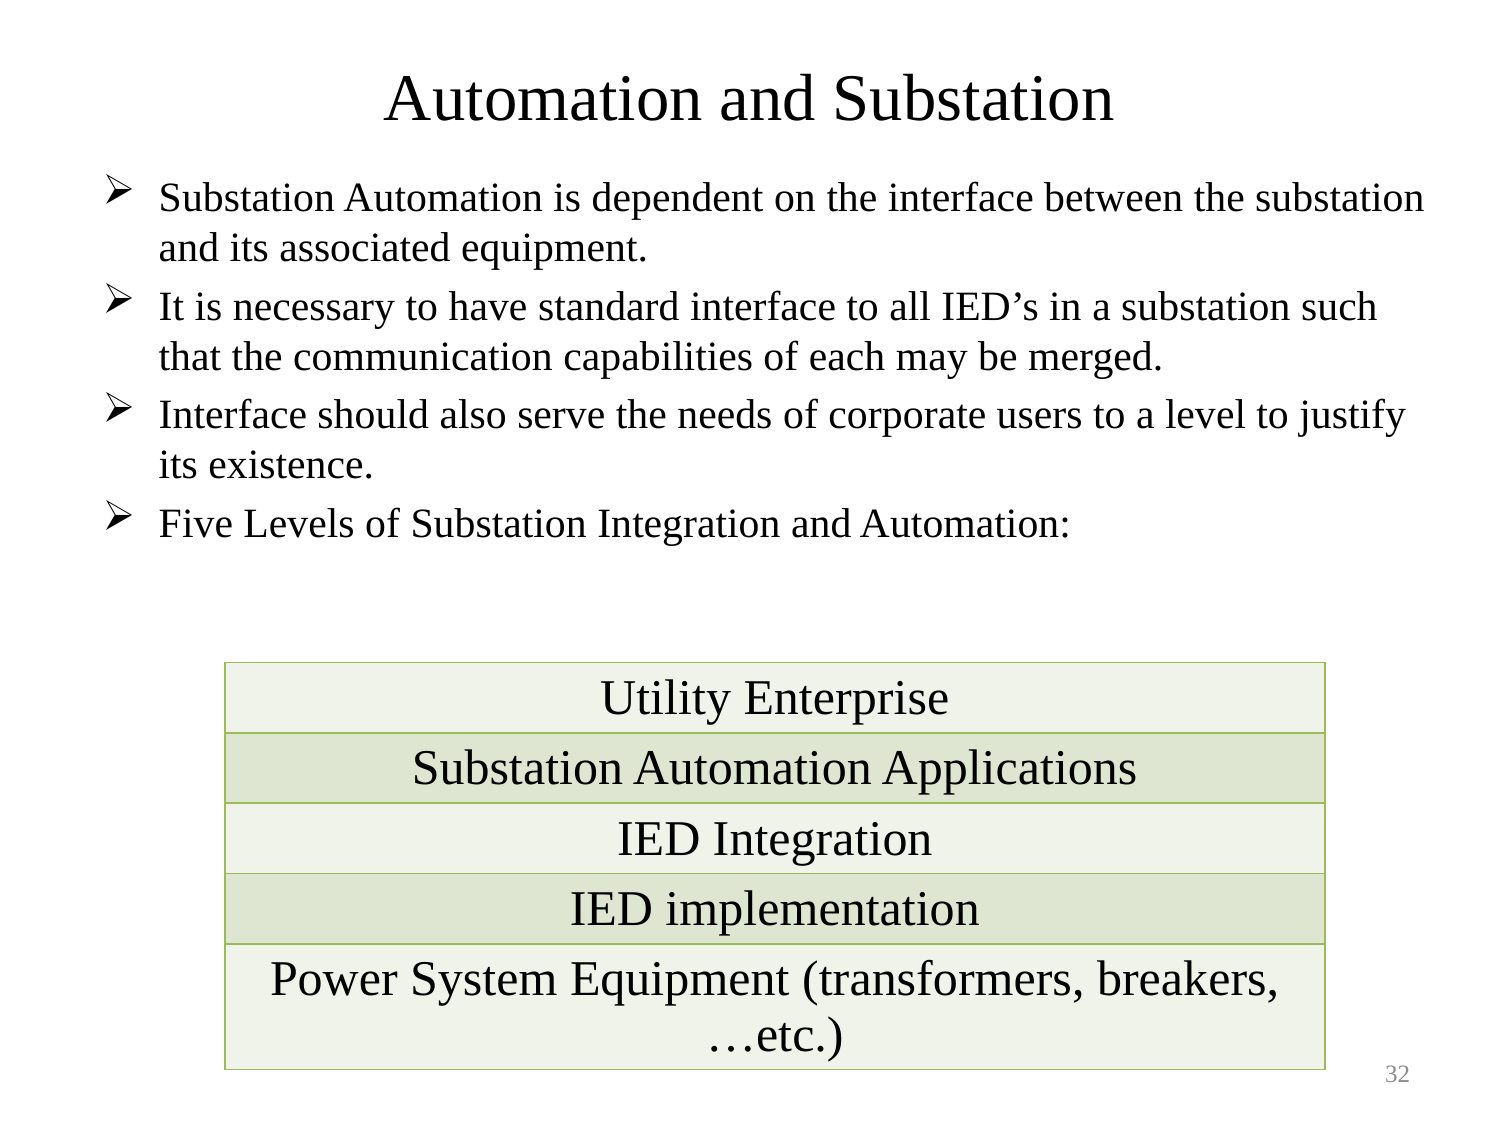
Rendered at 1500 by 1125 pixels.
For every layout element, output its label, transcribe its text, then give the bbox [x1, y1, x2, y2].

table_cell IED Integration [226, 804, 1324, 873]
table_cell Substation Automation Applications [226, 734, 1324, 802]
table_cell Power System Equipment (transformers, breakers, …etc.) [226, 945, 1324, 1069]
title Automation and Substation [75, 0, 1425, 188]
list Substation Automation is dependent on the interface between the substation and its associated equipment. It is necessary to have standard interface to all IED’s in a substation such that the communication capabilities of each may be merged. Interface should also serve the needs of corporate users to a level to justify its existence. Five Levels of Substation Integration and Automation: [87, 162, 1463, 1125]
table_header Utility Enterprise [226, 663, 1324, 732]
slide_number 32 [1074, 1042, 1425, 1103]
table_cell IED implementation [226, 874, 1324, 943]
